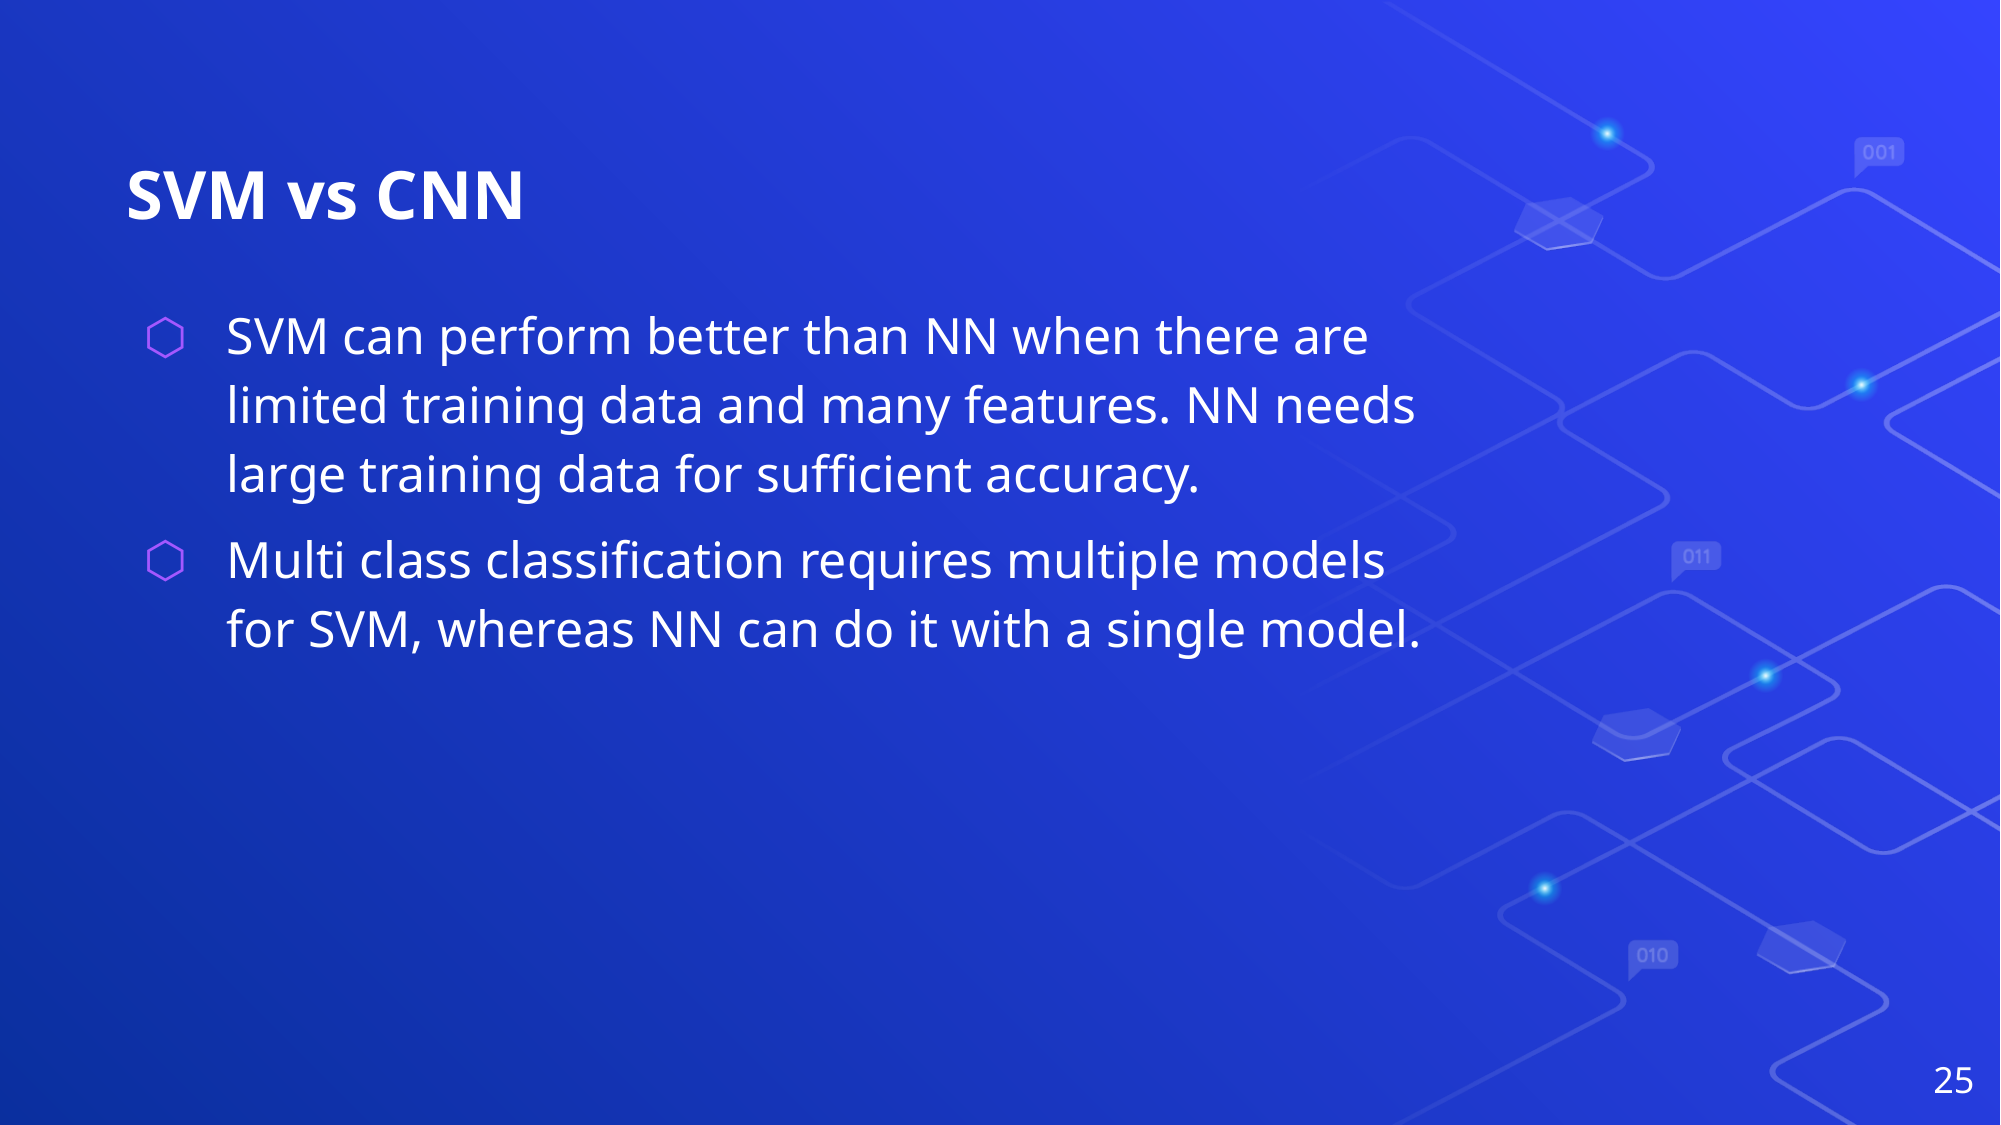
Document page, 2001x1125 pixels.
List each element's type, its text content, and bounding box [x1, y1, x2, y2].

slide_number 25 [1854, 1038, 1975, 1125]
picture [0, 0, 2000, 1125]
list SVM can perform better than NN when there are limited training data and many features. NN needs large training data for sufficient accuracy. Multi class classification requires multiple models for SVM, whereas NN can do it with a single model. [126, 295, 1443, 988]
title SVM vs CNN [126, 45, 1443, 233]
